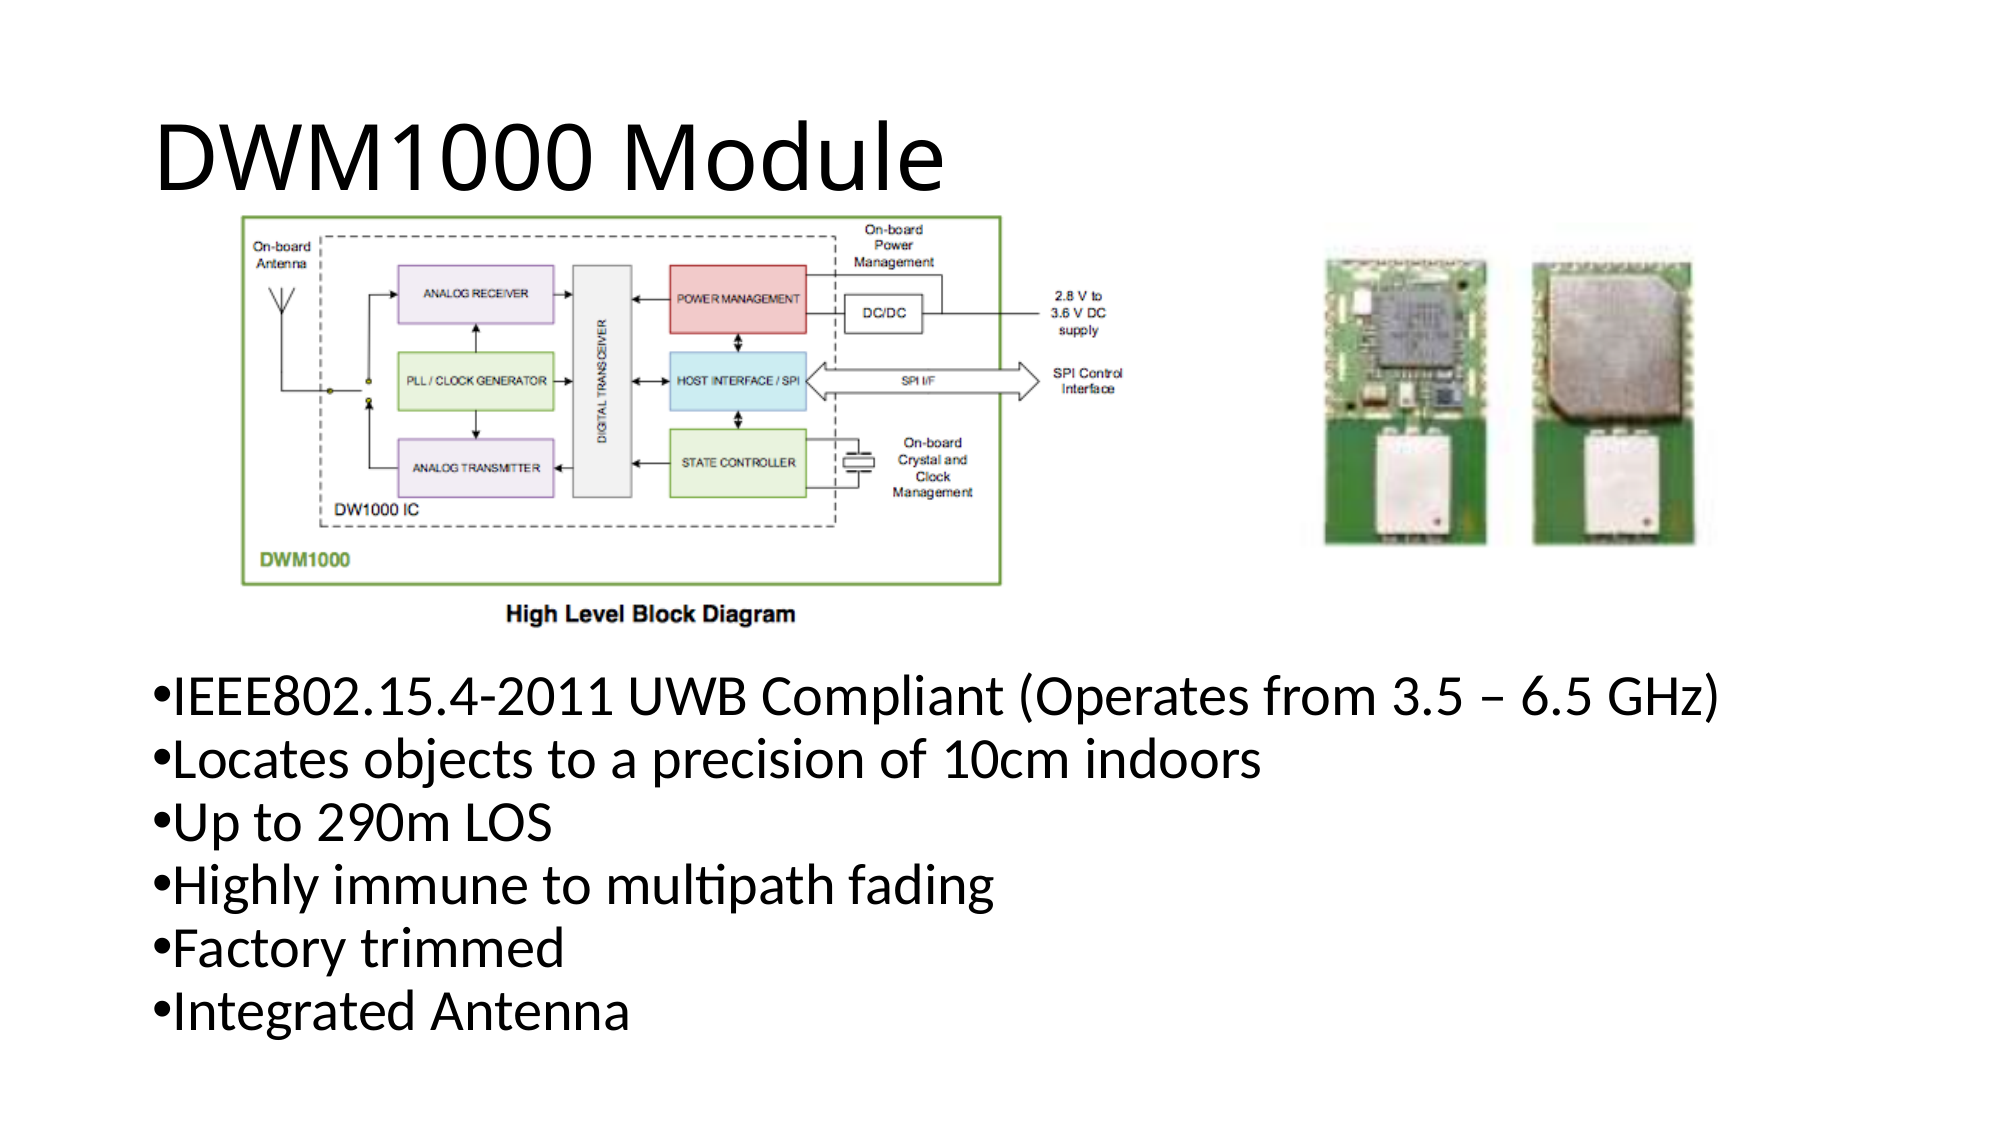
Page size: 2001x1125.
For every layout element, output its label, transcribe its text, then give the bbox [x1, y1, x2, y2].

picture [1279, 219, 1743, 583]
text_box IEEE802.15.4-2011 UWB Compliant (Operates from 3.5 – 6.5 GHz) Locates objects to a precision of 10cm indoors Up to 290m LOS Highly immune to multipath fading Factory trimmed Integrated Antenna [137, 658, 1863, 1027]
picture [193, 191, 1136, 660]
text_box DWM1000 Module [137, 52, 1863, 270]
